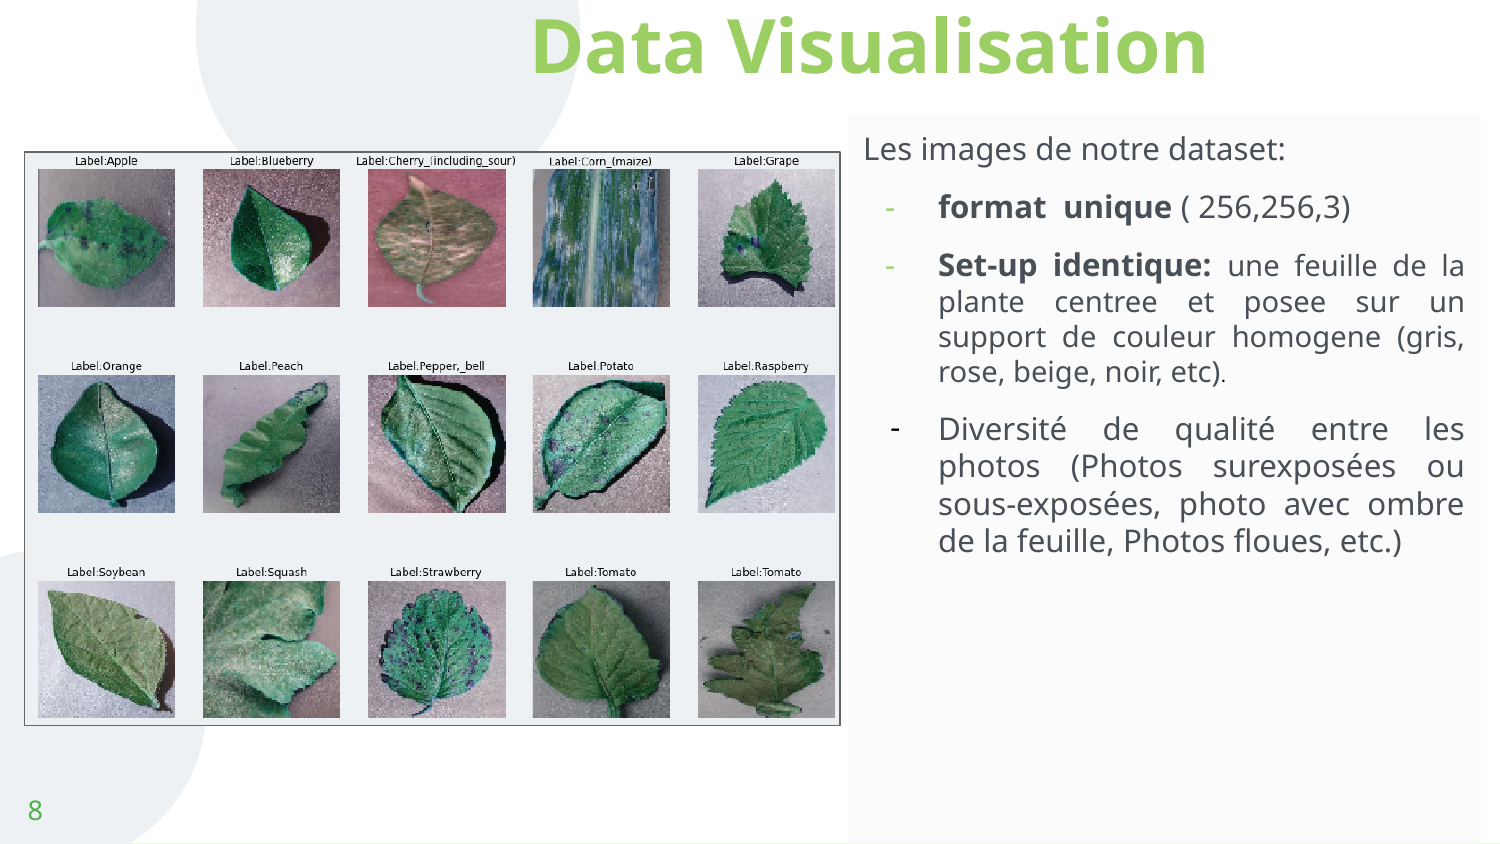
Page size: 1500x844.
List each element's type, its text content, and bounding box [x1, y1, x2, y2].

picture [30, 149, 841, 724]
slide_number ‹#› [12, 779, 103, 844]
title Data Visualisation [514, 0, 1500, 104]
list Les images de notre dataset: format unique ( 256,256,3) Set-up identique: une feuille de la plante centree et posee sur un support de couleur homogene (gris, rose, beige, noir, etc). Diversité de qualité entre les photos (Photos surexposées ou sous-exposées, photo avec ombre de la feuille, Photos floues, etc.) [848, 114, 1481, 844]
